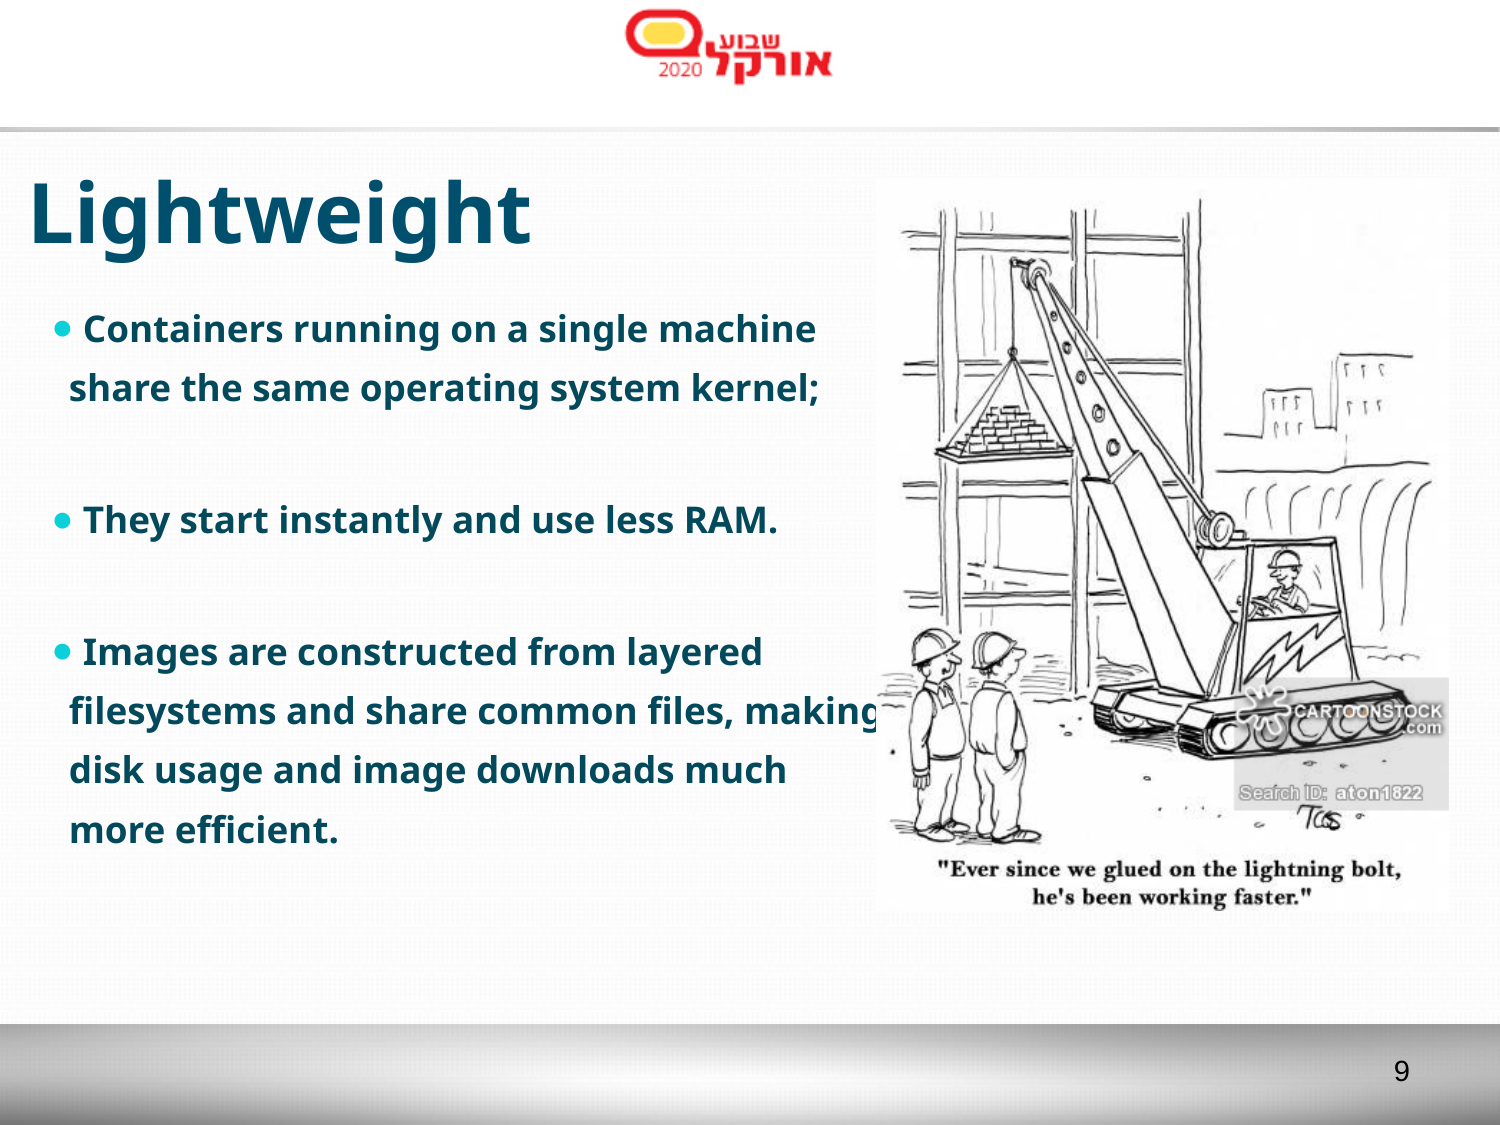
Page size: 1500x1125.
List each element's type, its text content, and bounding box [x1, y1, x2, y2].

slide_number 9 [1359, 1039, 1426, 1104]
picture [0, 0, 1500, 1125]
title Lightweight [11, 83, 850, 274]
list Containers running on a single machine share the same operating system kernel; They start instantly and use less RAM. Images are constructed from layered filesystems and share common files, making disk usage and image downloads much more efficient. [11, 274, 901, 948]
